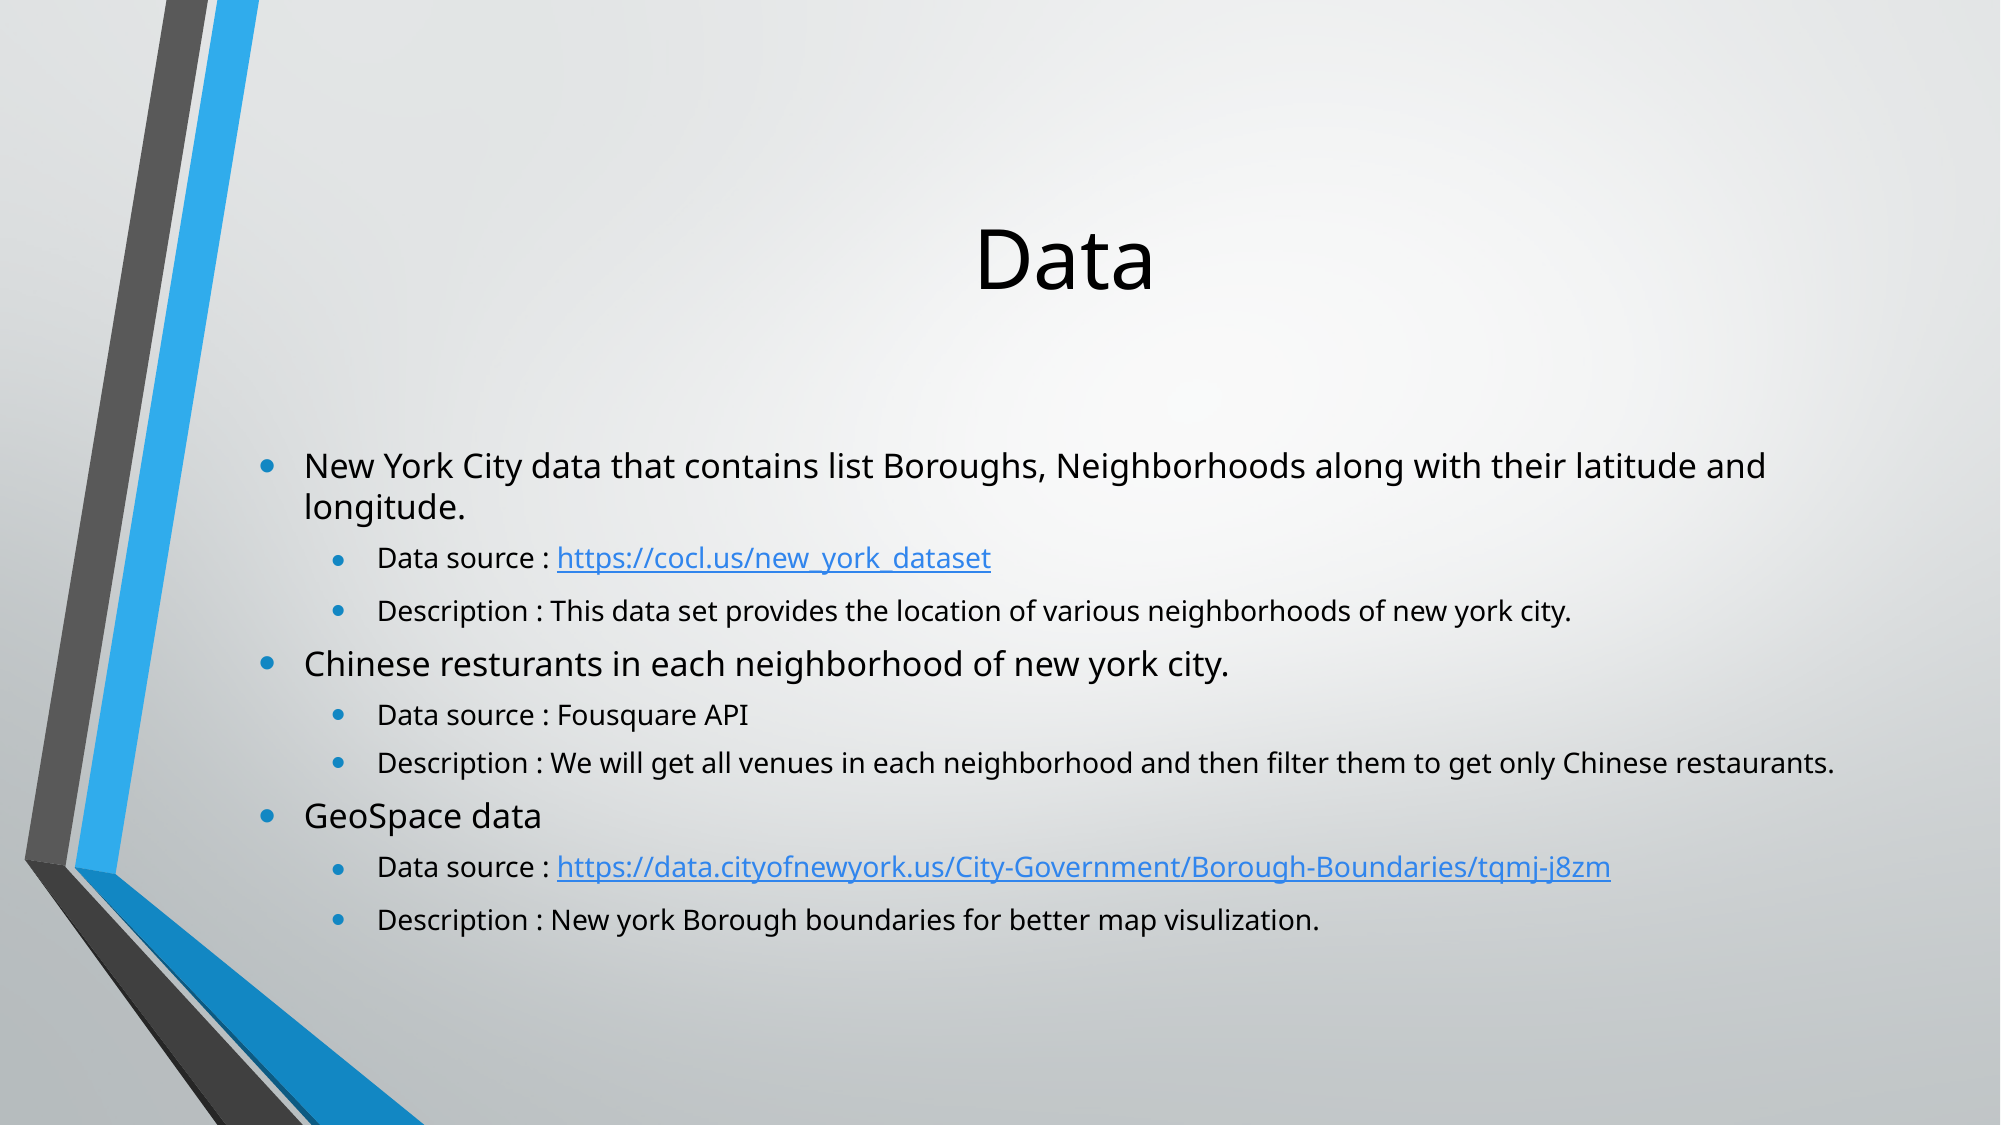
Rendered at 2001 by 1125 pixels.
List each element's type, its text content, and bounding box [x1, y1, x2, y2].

list New York City data that contains list Boroughs, Neighborhoods along with their latitude and longitude. Data source : https://cocl.us/new_york_dataset Description : This data set provides the location of various neighborhoods of new york city. Chinese resturants in each neighborhood of new york city. Data source : Fousquare API Description : We will get all venues in each neighborhood and then filter them to get only Chinese restaurants. GeoSpace data Data source : https://data.cityofnewyork.us/City-Government/Borough-Boundaries/tqmj-j8zm Description : New york Borough boundaries for better map visulization. [243, 437, 1887, 950]
title Data [243, 112, 1887, 400]
